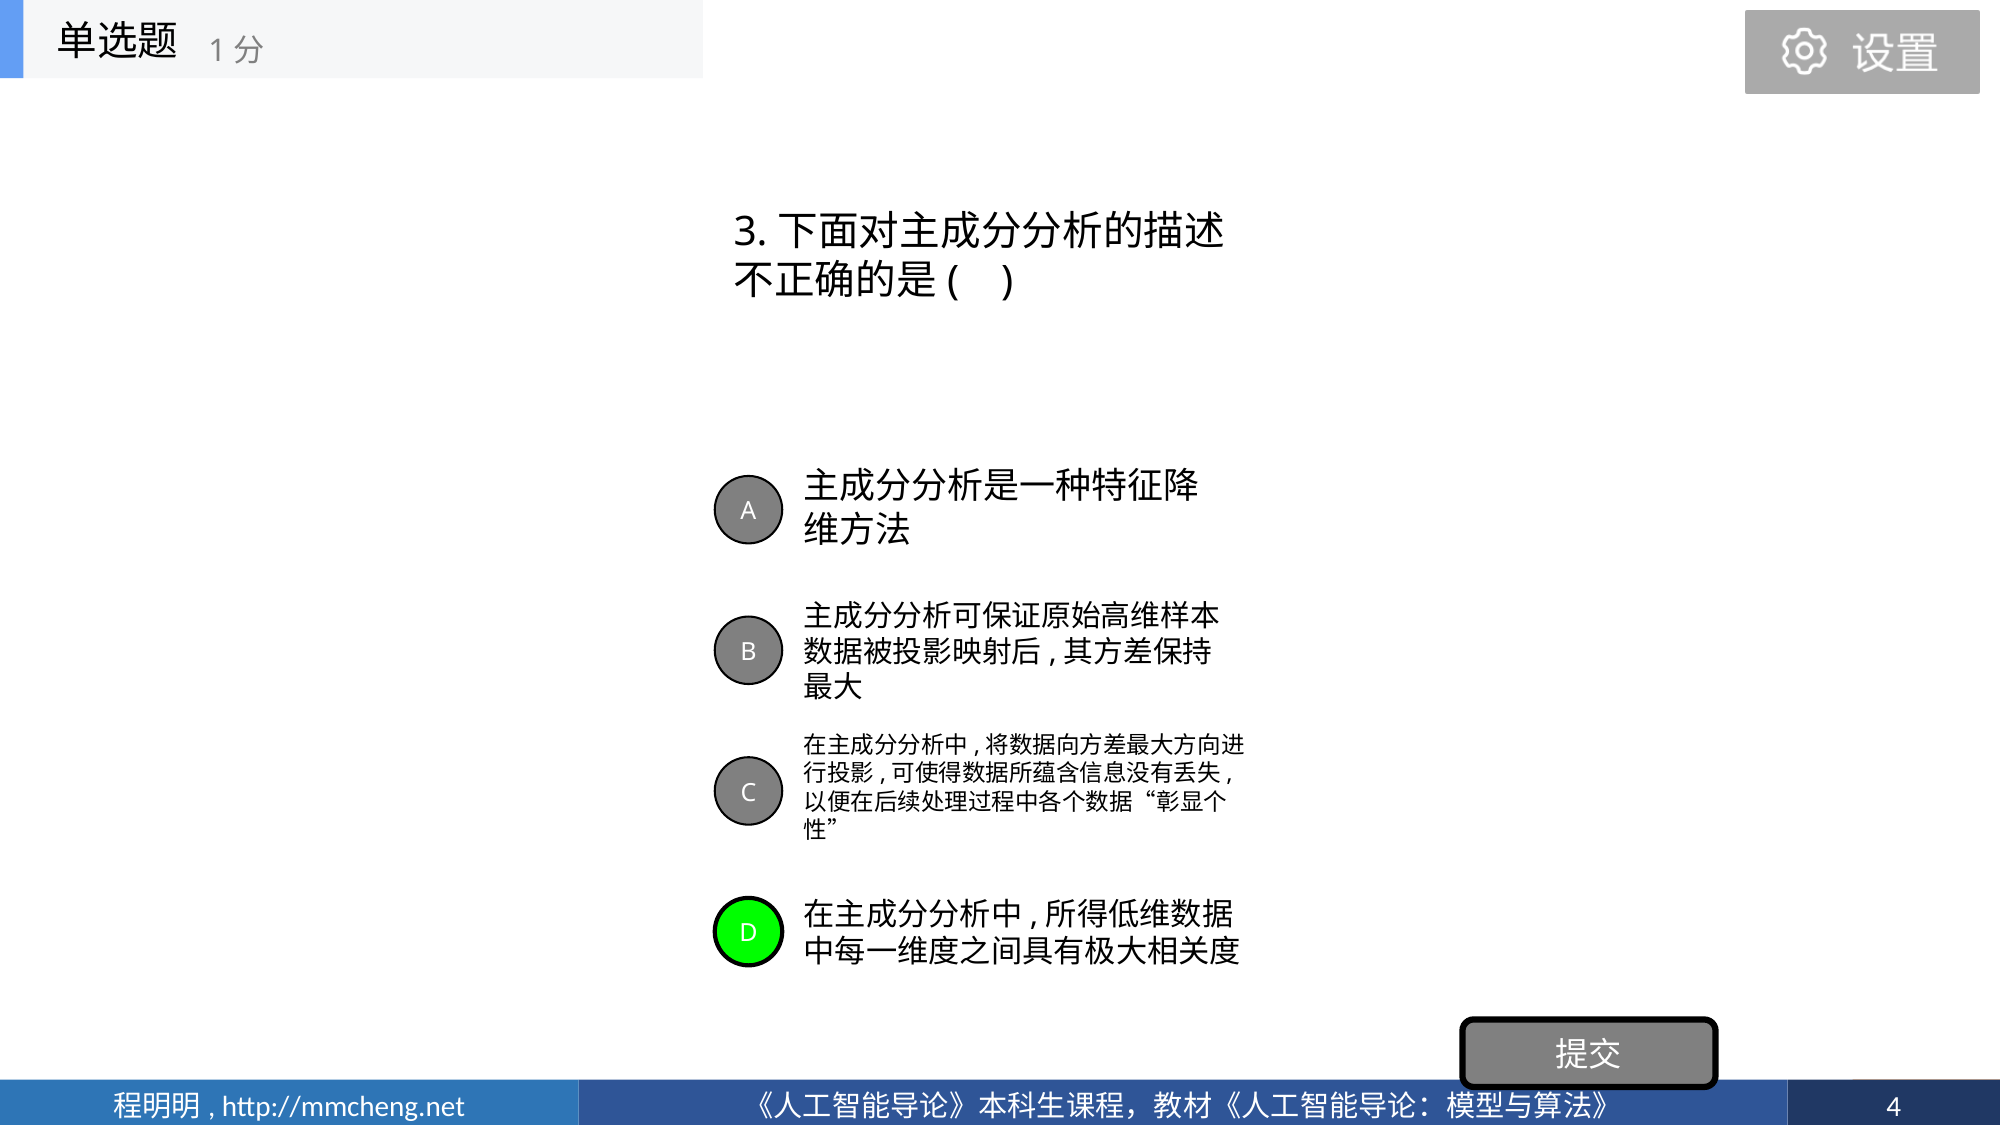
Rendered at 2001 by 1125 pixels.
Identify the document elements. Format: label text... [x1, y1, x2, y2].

text_box C [713, 756, 784, 826]
text_box A [713, 474, 784, 545]
text_box 在主成分分析中,所得低维数据中每一维度之间具有极大相关度 [788, 886, 1257, 977]
text_box 3.下面对主成分分析的描述不正确的是( ) [718, 197, 1263, 310]
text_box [0, 0, 704, 81]
text_box D [713, 896, 784, 967]
text_box 主成分分析可保证原始高维样本数据被投影映射后,其方差保持最大 [788, 589, 1257, 712]
text_box 主成分分析是一种特征降维方法 [788, 455, 1243, 557]
text_box 提交 [1461, 1018, 1717, 1089]
picture [1745, 10, 1980, 94]
text_box B [713, 615, 784, 686]
text_box 在主成分分析中,将数据向方差最大方向进行投影,可使得数据所蕴含信息没有丢失,以便在后续处理过程中各个数据“彰显个性” [788, 722, 1268, 851]
